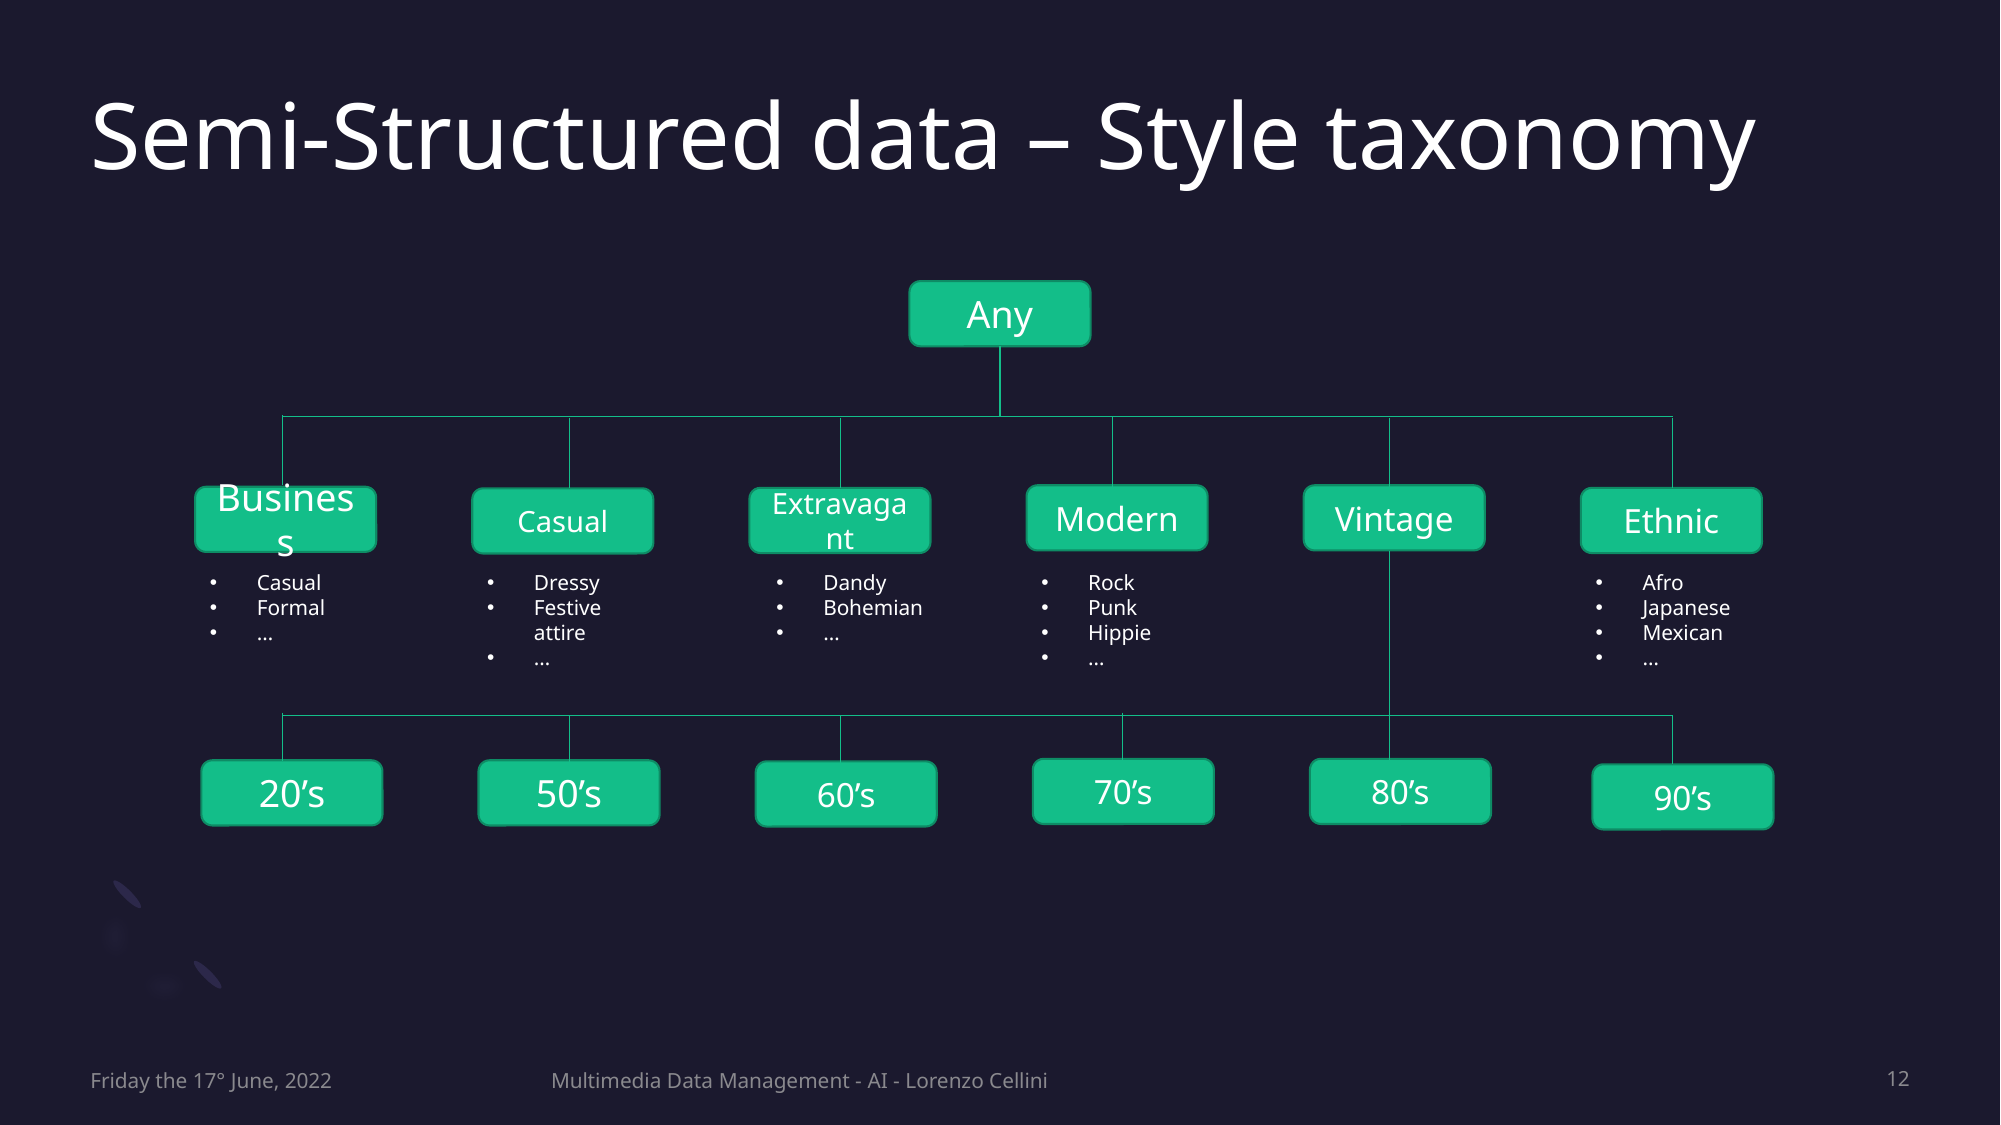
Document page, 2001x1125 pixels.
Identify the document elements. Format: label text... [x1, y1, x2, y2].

text_box 70’s [1031, 757, 1215, 826]
title Semi-Structured data – Style taxonomy [90, 90, 1910, 309]
text_box Casual Formal … [195, 562, 377, 653]
text_box 80’s [1308, 757, 1493, 826]
text_box Rock Punk Hippie … [1026, 562, 1208, 678]
text_box 20’s [200, 759, 384, 827]
text_box Vintage [1302, 484, 1486, 552]
text_box Business [194, 485, 378, 553]
text_box Dressy Festive attire … [472, 562, 654, 678]
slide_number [90, 1067, 522, 1093]
text_box Afro Japanese Mexican … [1580, 562, 1762, 678]
text_box 50’s [477, 759, 661, 827]
text_box Ethnic [1579, 486, 1764, 555]
slide_number 12 [1632, 1067, 1910, 1093]
text_box Casual [471, 487, 655, 555]
text_box Dandy Bohemian … [761, 562, 943, 653]
text_box Any [908, 280, 1092, 348]
text_box Extravagant [748, 486, 932, 555]
text_box Modern [1025, 484, 1209, 552]
footer Multimedia Data Management - AI - Lorenzo Cellini [551, 1067, 1598, 1093]
text_box 60’s [754, 760, 938, 828]
text_box 90’s [1591, 763, 1775, 831]
